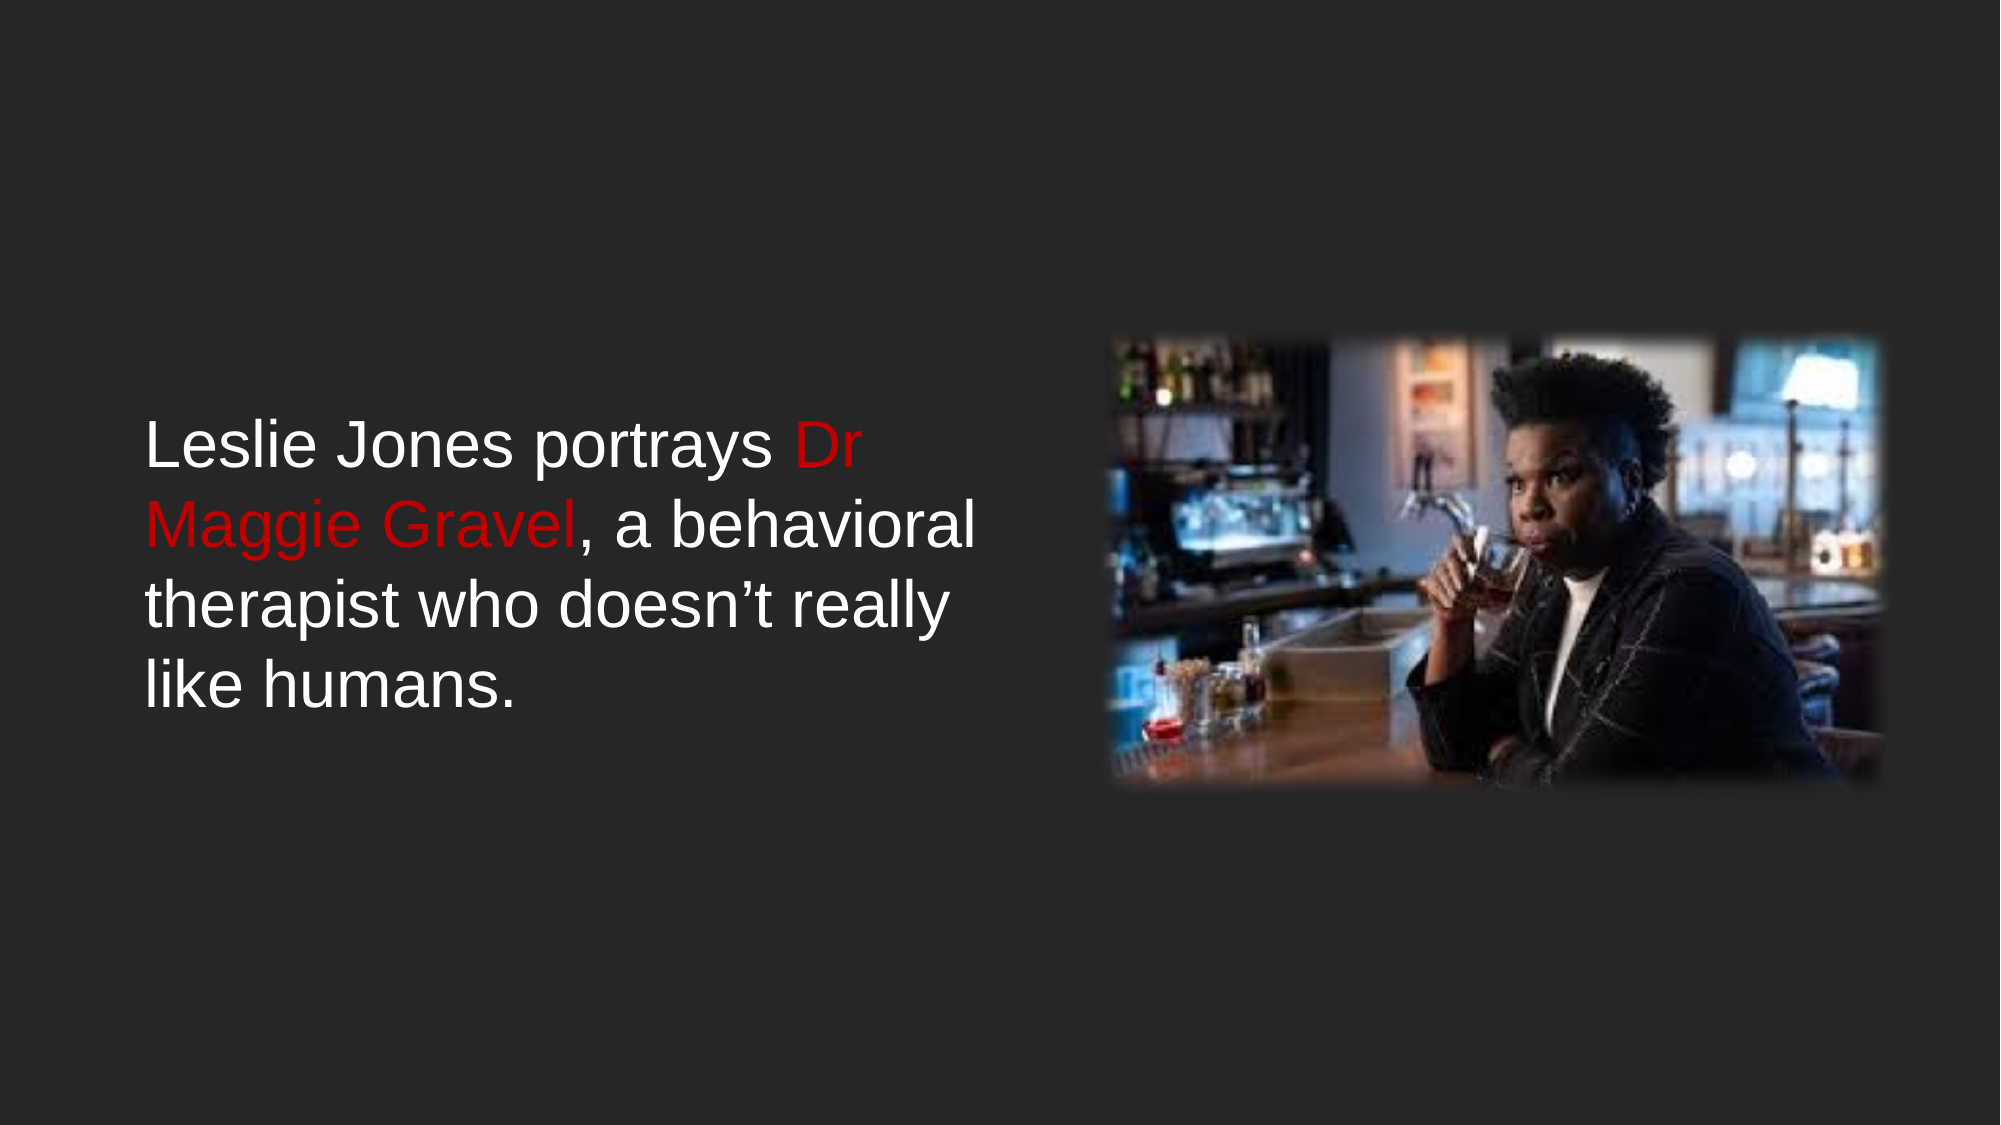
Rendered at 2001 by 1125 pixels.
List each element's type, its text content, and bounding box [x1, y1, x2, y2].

picture [1098, 327, 1894, 798]
text_box Leslie Jones portrays Dr Maggie Gravel, a behavioral therapist who doesn’t really like humans. [129, 393, 1000, 728]
